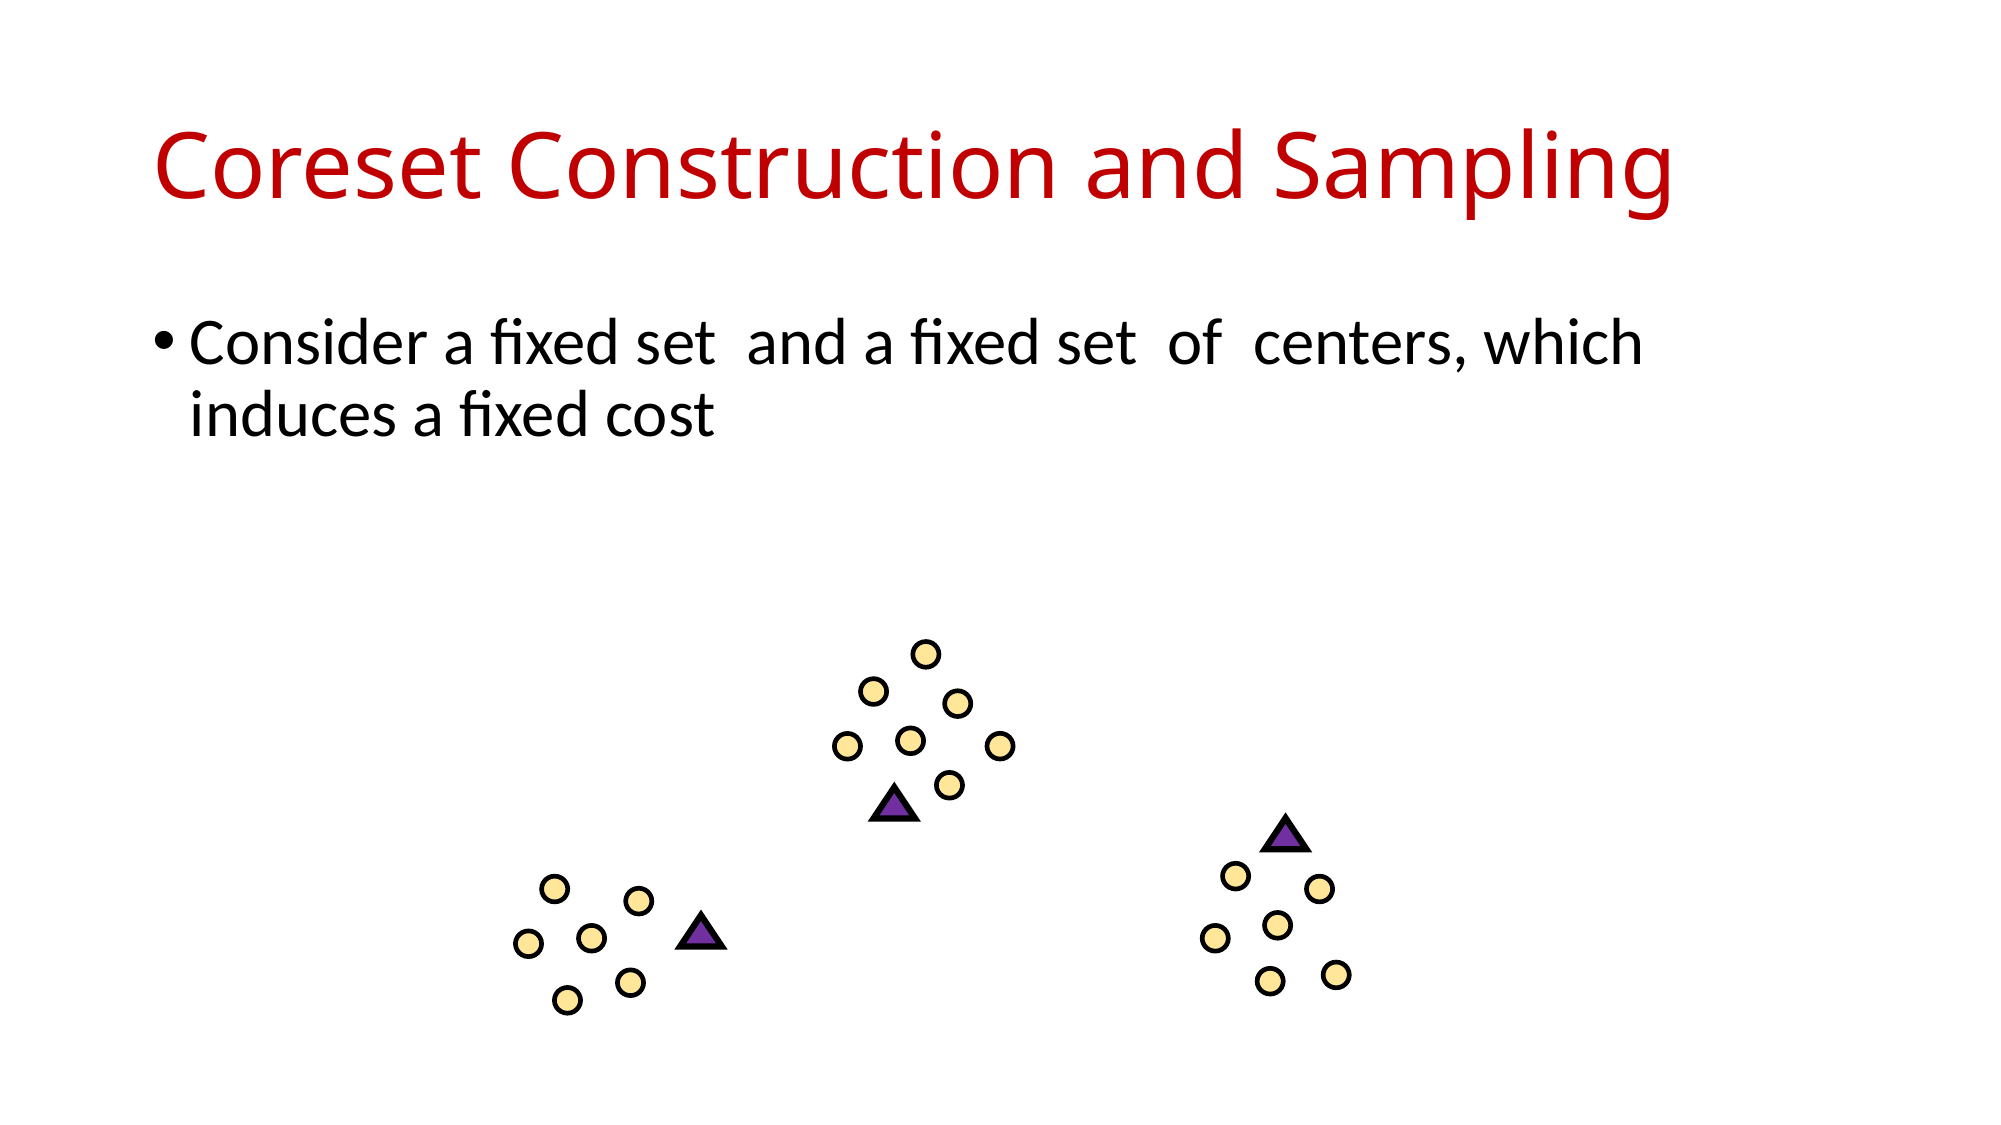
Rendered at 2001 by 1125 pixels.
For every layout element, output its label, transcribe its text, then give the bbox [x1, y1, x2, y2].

text_box [616, 968, 645, 997]
text_box [514, 929, 543, 958]
text_box [1201, 924, 1230, 953]
text_box [1262, 816, 1309, 851]
text_box [1322, 961, 1351, 989]
text_box [678, 913, 724, 948]
text_box [896, 726, 925, 755]
text_box [833, 732, 862, 761]
text_box [1221, 862, 1250, 891]
text_box [1305, 875, 1334, 903]
text_box [553, 986, 582, 1015]
text_box [577, 924, 606, 953]
text_box [943, 689, 972, 718]
text_box [911, 640, 941, 669]
text_box [985, 732, 1015, 761]
text_box [540, 875, 569, 903]
text_box [624, 887, 653, 916]
title Coreset Construction and Sampling [137, 59, 1863, 278]
text_box [871, 785, 918, 820]
text_box [859, 677, 888, 706]
text_box [1263, 911, 1292, 940]
text_box [935, 771, 964, 800]
text_box [1256, 967, 1285, 996]
